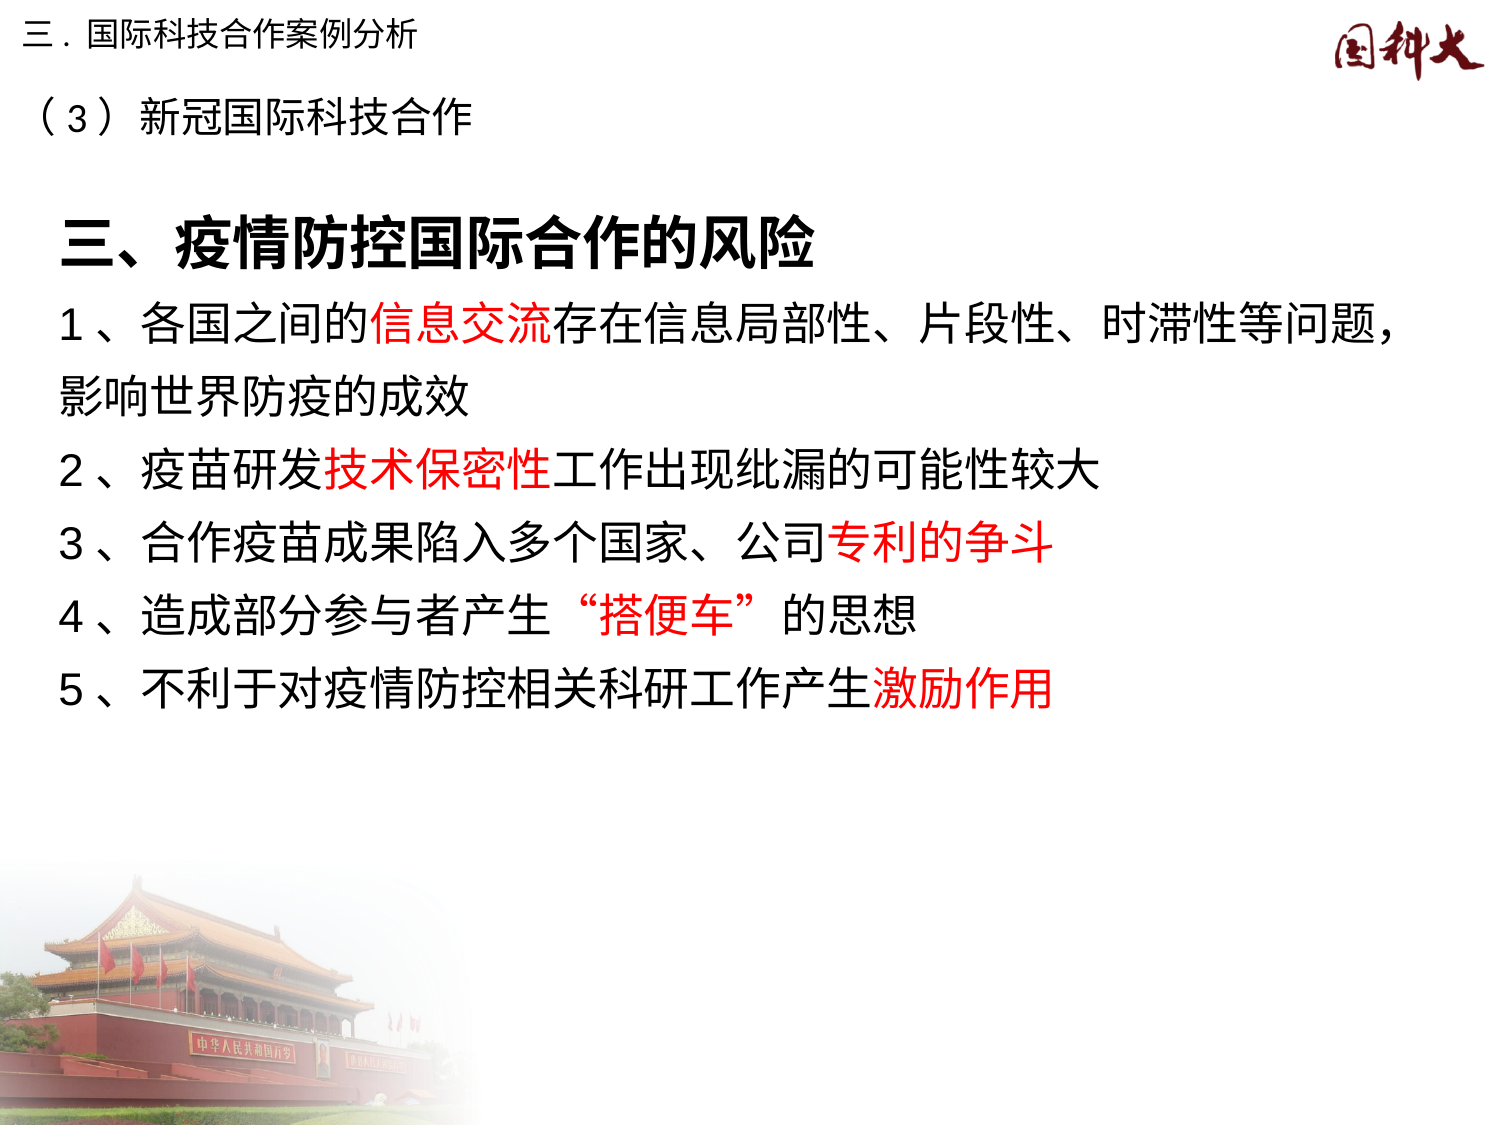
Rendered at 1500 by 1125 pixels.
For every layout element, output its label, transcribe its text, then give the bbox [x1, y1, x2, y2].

picture [0, 855, 481, 1125]
picture [1335, 21, 1485, 81]
text_box 三、疫情防控国际合作的风险 1、各国之间的信息交流存在信息局部性、片段性、时滞性等问题，影响世界防疫的成效 2、疫苗研发技术保密性工作出现纰漏的可能性较大 3、合作疫苗成果陷入多个国家、公司专利的争斗 4、造成部分参与者产生“搭便车”的思想 5、不利于对疫情防控相关科研工作产生激励作用 [43, 196, 1452, 795]
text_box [0, 5, 1140, 150]
